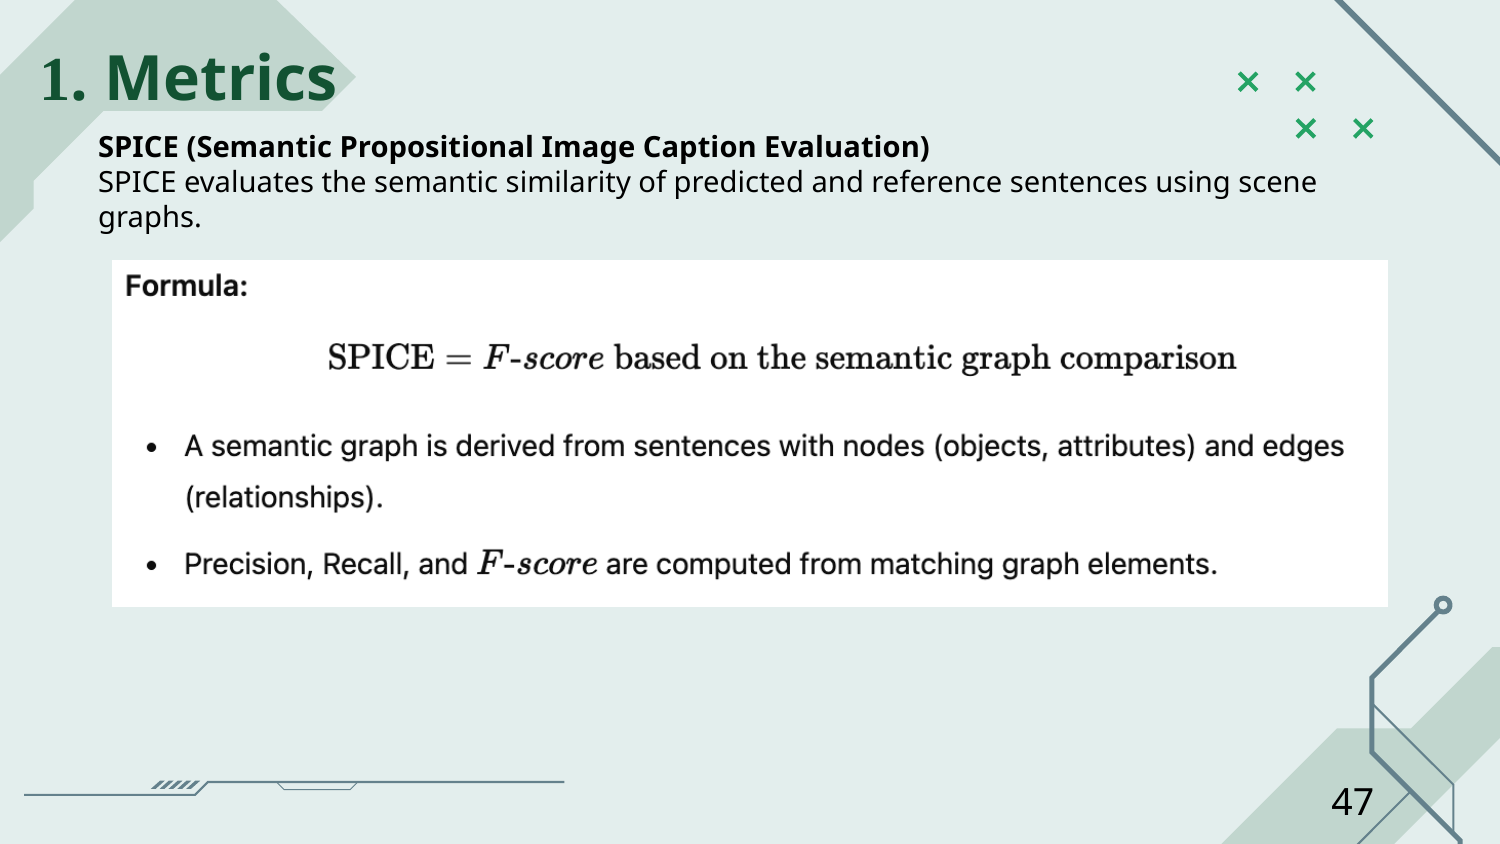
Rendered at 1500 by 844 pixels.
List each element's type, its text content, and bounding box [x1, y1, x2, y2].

picture [112, 260, 1388, 608]
text_box 47 [1316, 770, 1390, 830]
text_box SPICE (Semantic Propositional Image Caption Evaluation) SPICE evaluates the semantic similarity of predicted and reference sentences using scene graphs. [83, 121, 1438, 241]
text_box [23, 780, 565, 797]
text_box 1. Metrics [24, 30, 675, 121]
